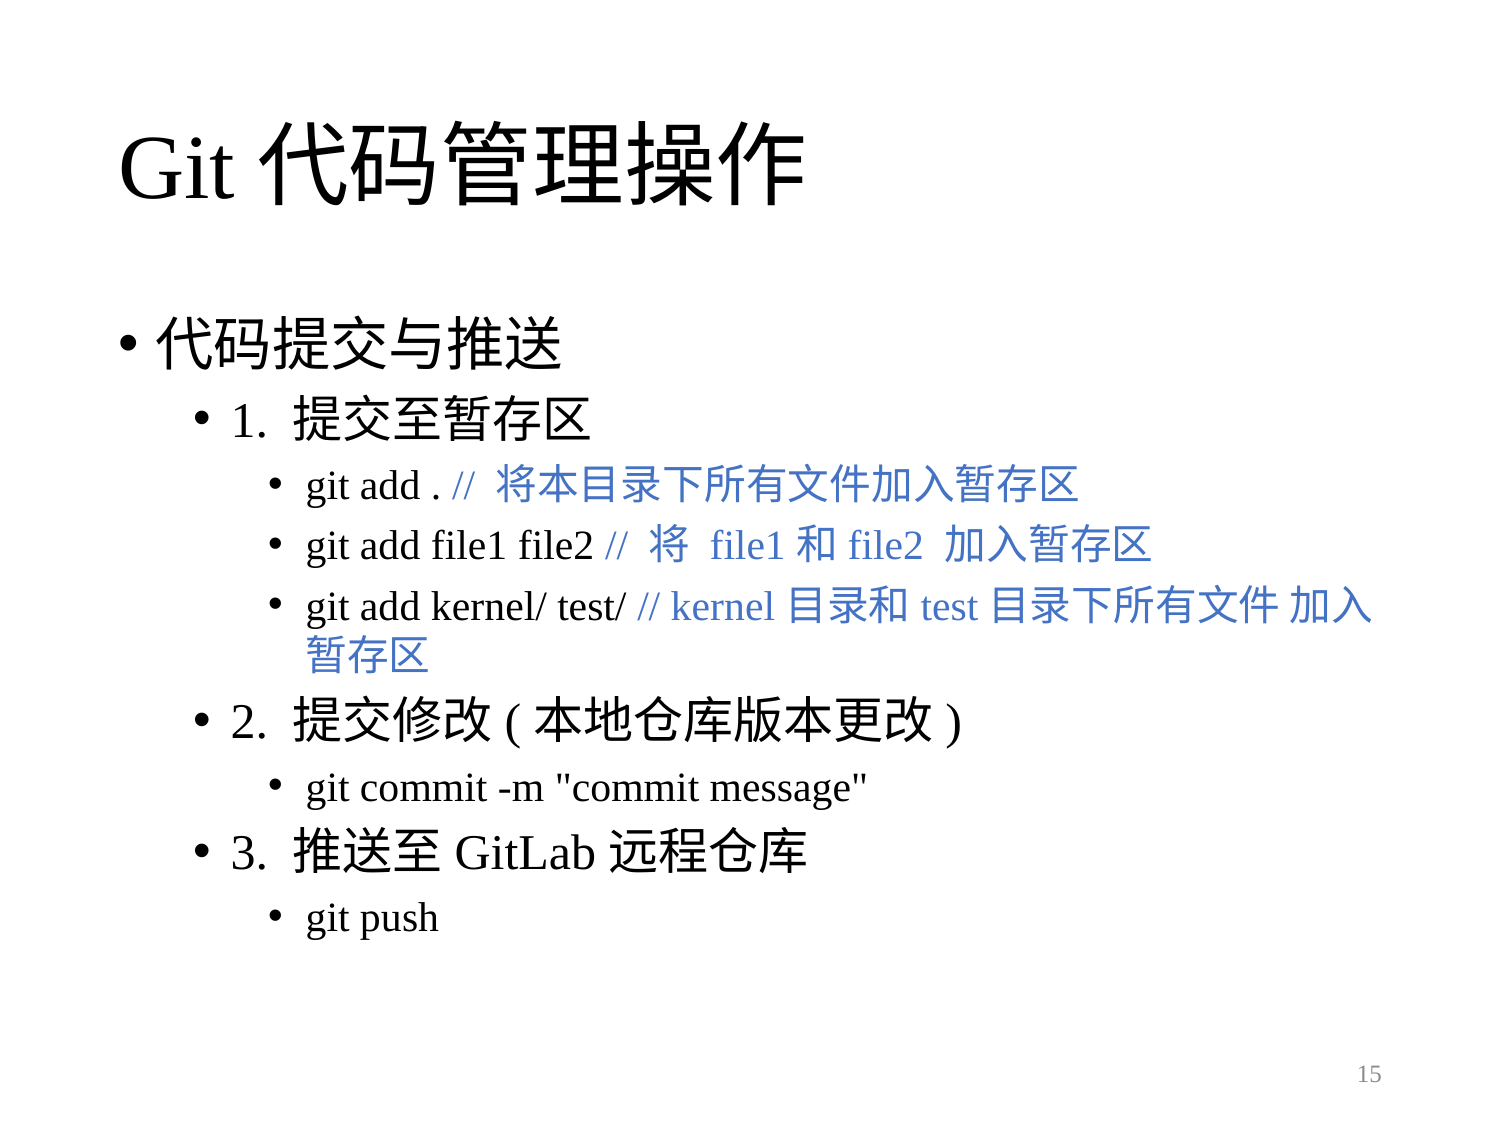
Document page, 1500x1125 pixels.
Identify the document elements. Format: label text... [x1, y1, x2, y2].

list 代码提交与推送 1. 提交至暂存区 git add . // 将本目录下所有文件加入暂存区 git add file1 file2 // 将 file1和file2 加入暂存区 git add kernel/ test/ // kernel目录和test目录下所有文件 加入暂存区 2. 提交修改(本地仓库版本更改) git commit -m "commit message" 3. 推送至GitLab远程仓库 git push [103, 299, 1397, 1014]
title Git代码管理操作 [103, 59, 1397, 278]
slide_number 15 [1059, 1042, 1397, 1103]
